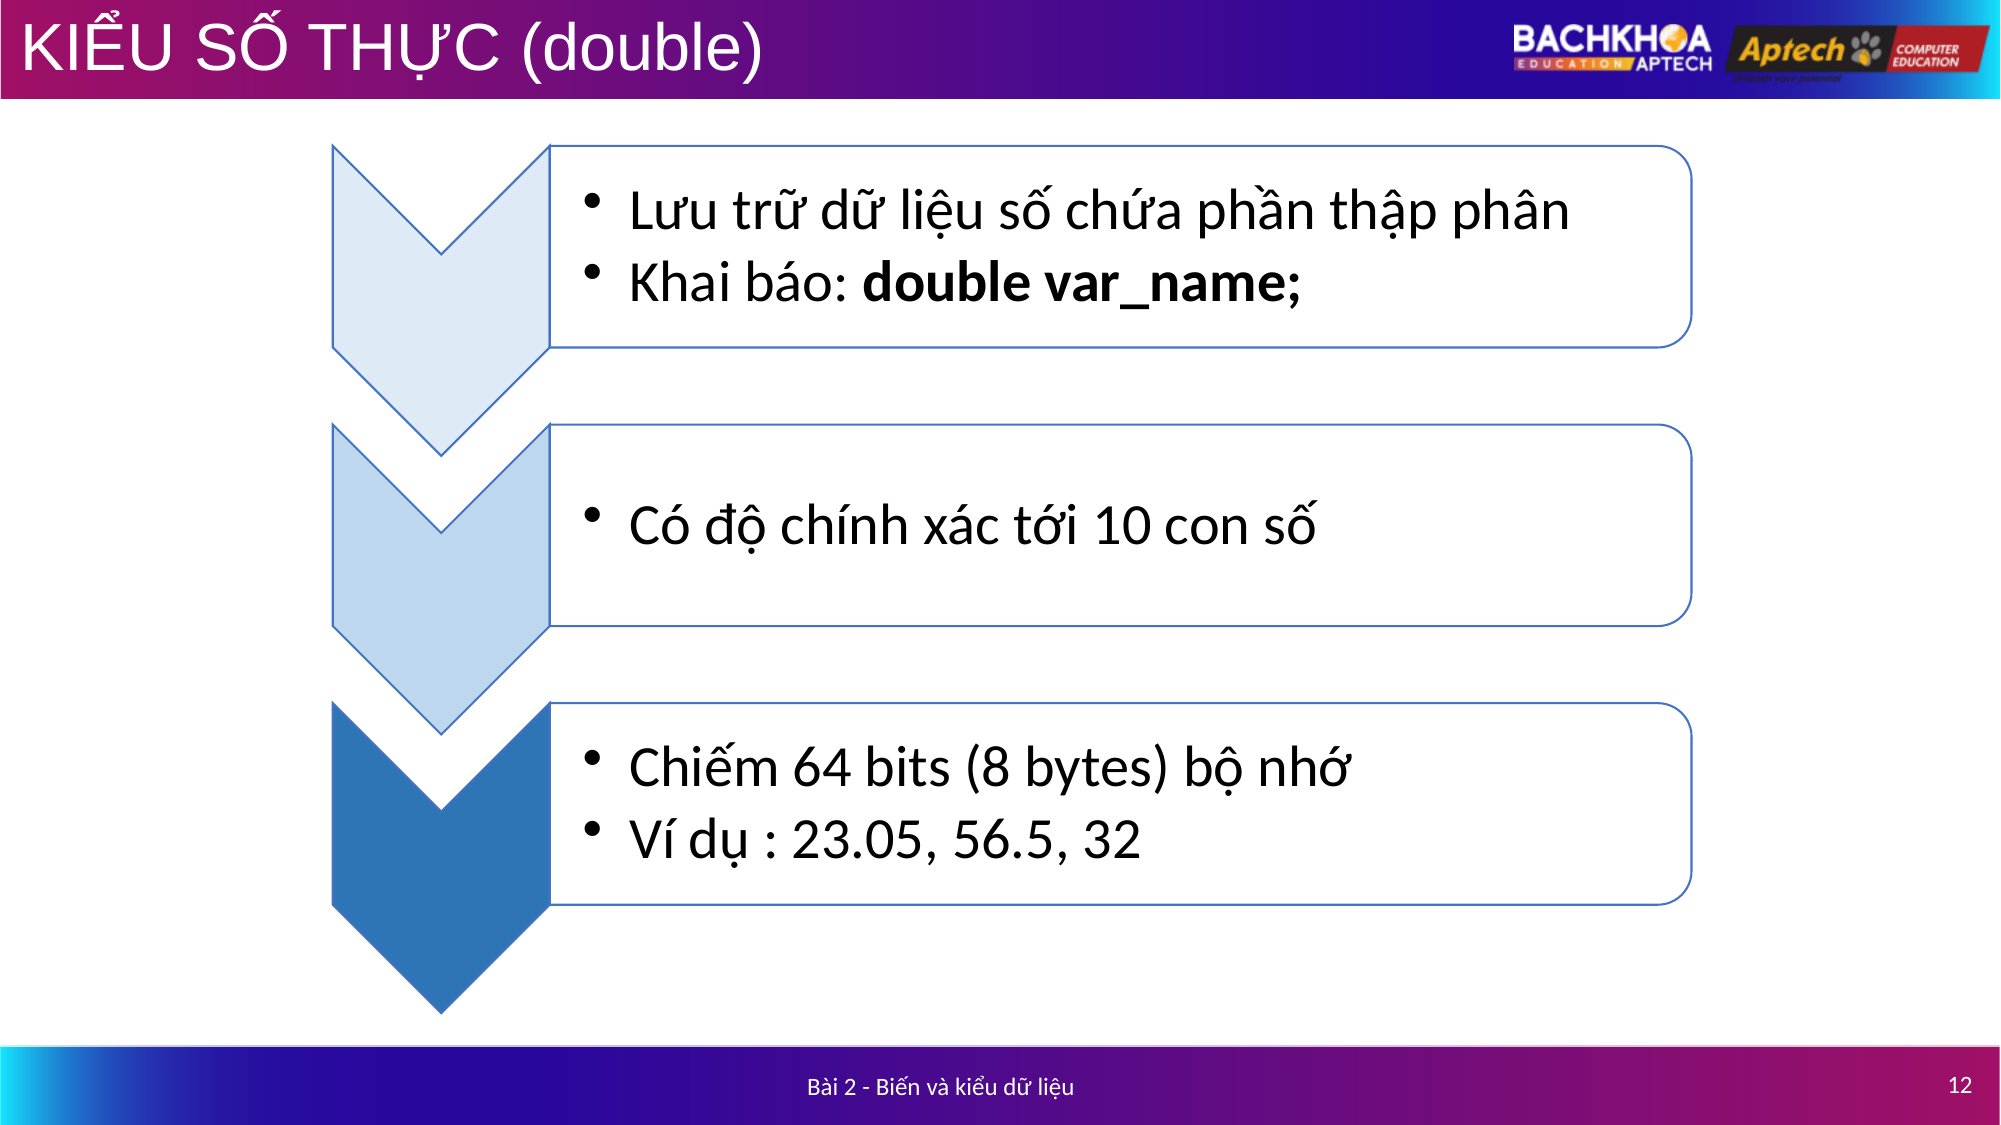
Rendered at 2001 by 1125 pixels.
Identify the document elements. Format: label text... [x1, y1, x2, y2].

footer Bài 2 - Biến và kiểu dữ liệu [17, 1055, 1865, 1116]
picture [0, 1045, 2000, 1125]
title KIỂU SỐ THỰC (double) [4, 5, 1990, 93]
picture [0, 0, 2001, 99]
slide_number 12 [1877, 1053, 1988, 1114]
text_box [332, 145, 1692, 1014]
